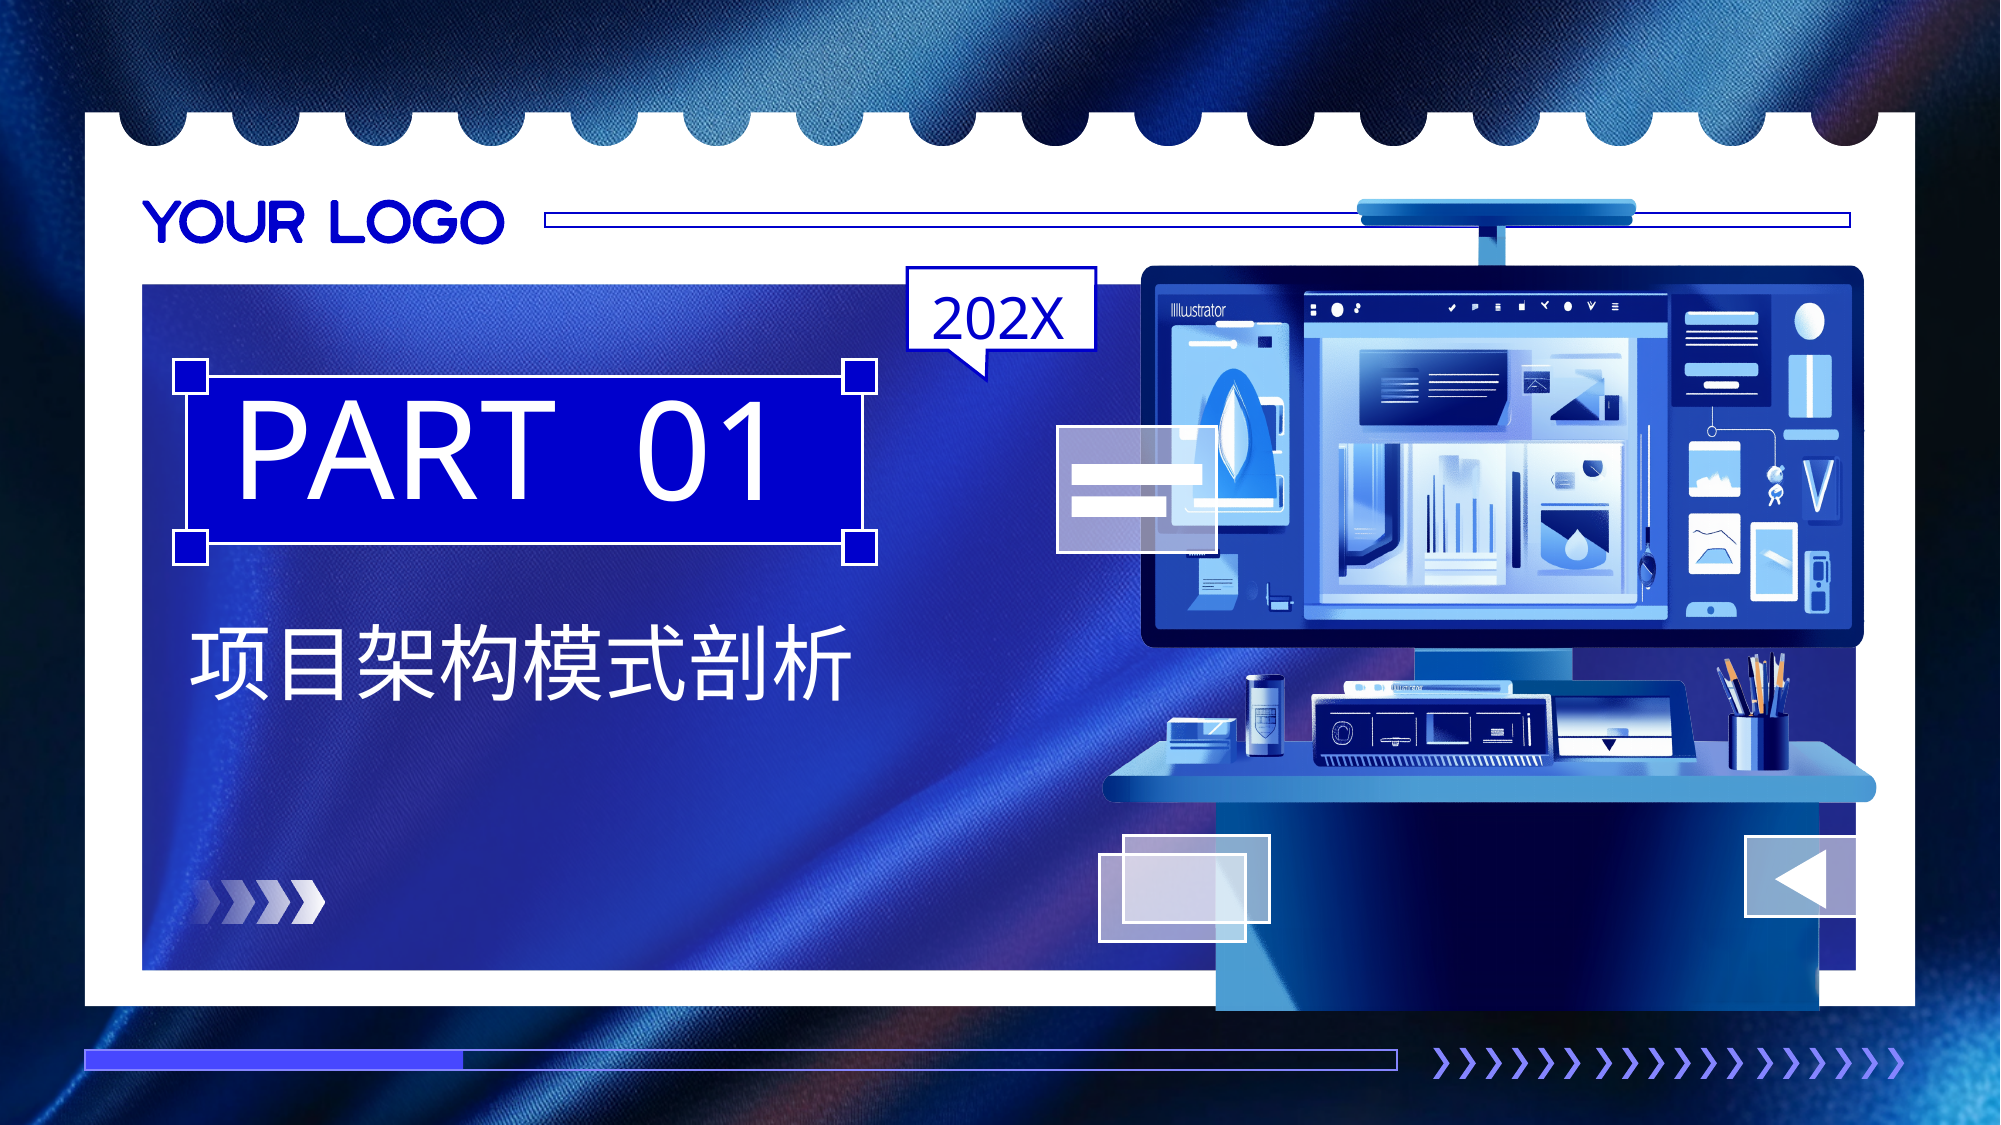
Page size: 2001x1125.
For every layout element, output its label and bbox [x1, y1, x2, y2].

picture [0, 0, 2000, 1125]
text_box [1089, 108, 1904, 1011]
